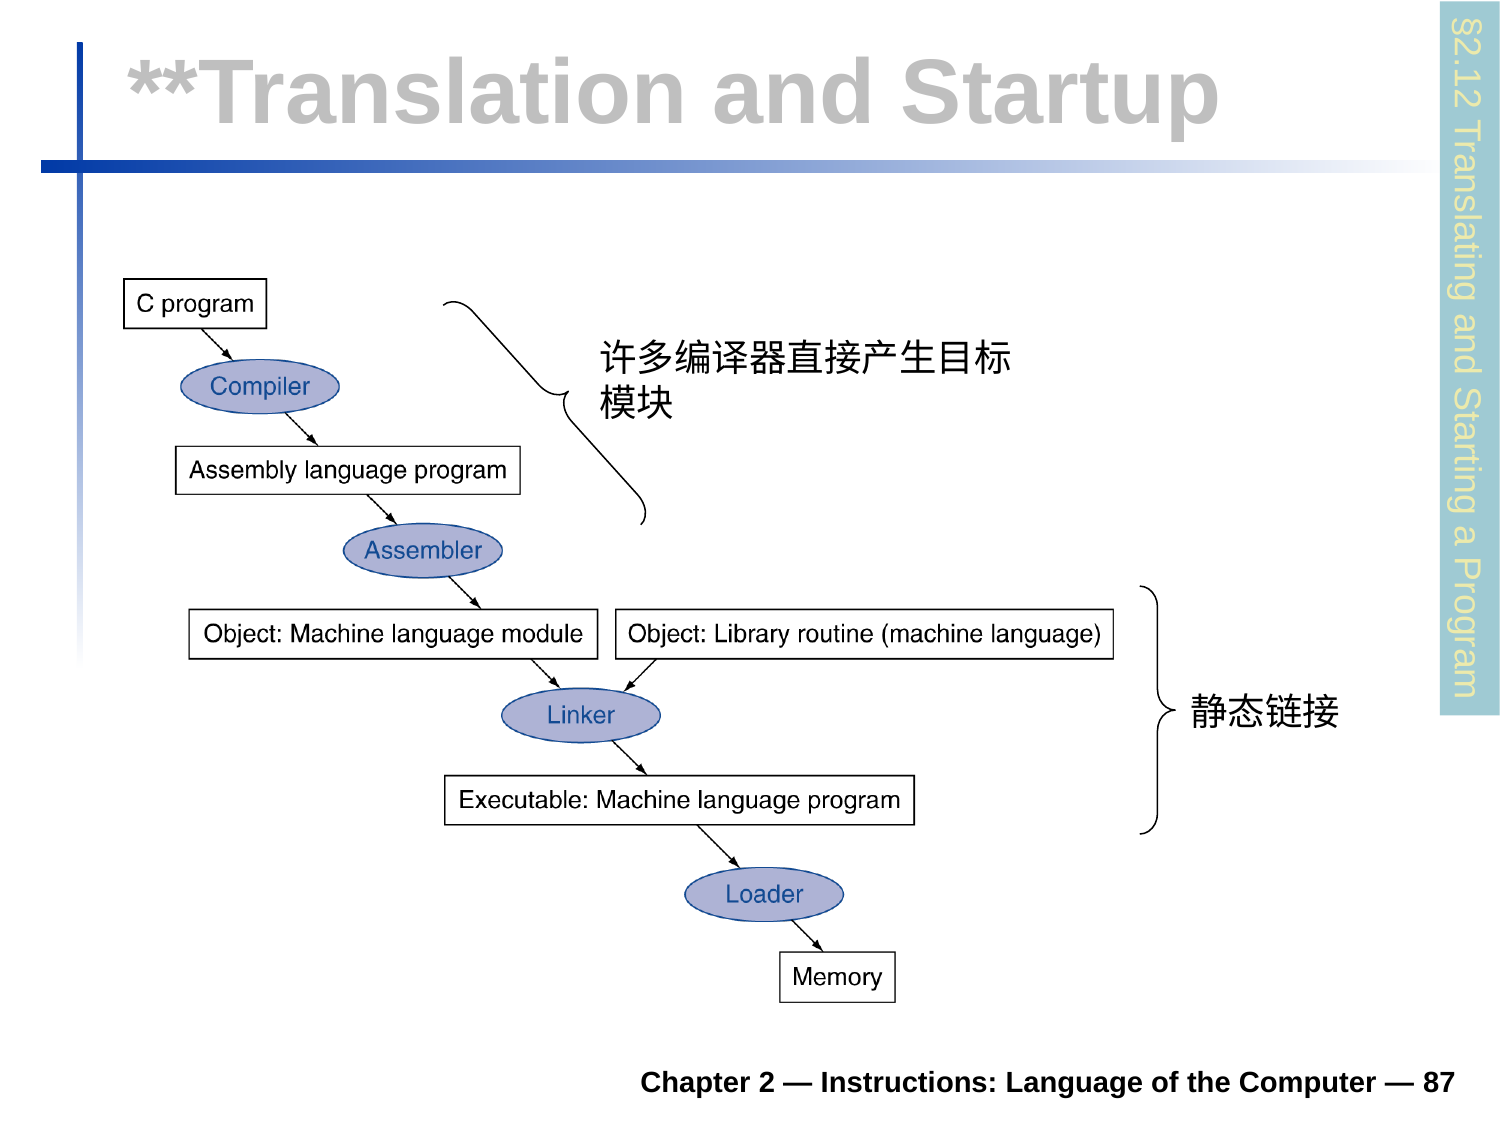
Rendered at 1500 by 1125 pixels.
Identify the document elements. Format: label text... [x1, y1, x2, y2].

text_box §2.12 Translating and Starting a Program [1439, 1, 1500, 716]
text_box 静态链接 [1175, 680, 1431, 741]
picture [123, 278, 1114, 1004]
footer Chapter 2 — Instructions: Language of the Computer — 87 [277, 1046, 1471, 1106]
title **Translation and Startup [111, 0, 1468, 150]
text_box [1139, 586, 1176, 835]
